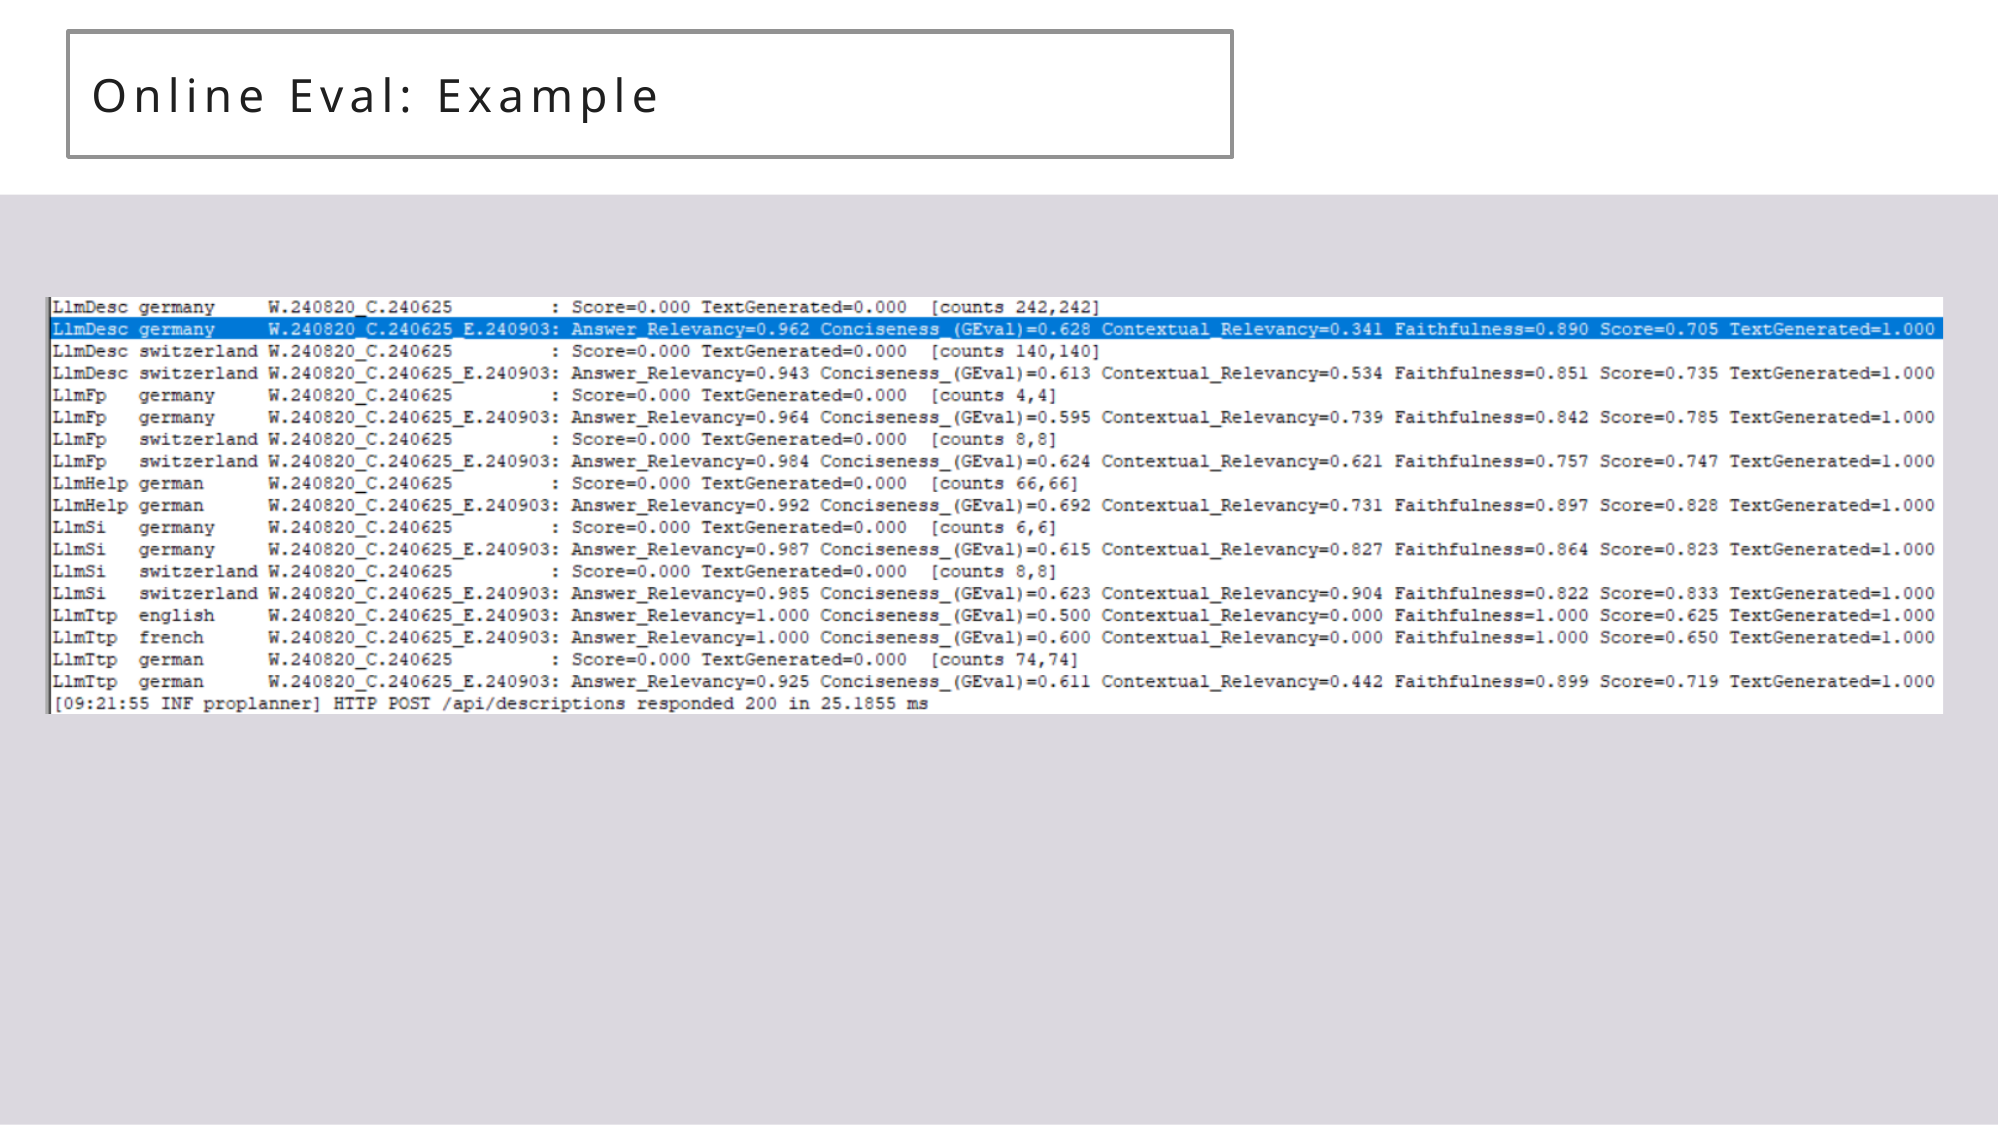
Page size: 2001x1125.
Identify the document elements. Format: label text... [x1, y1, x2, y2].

title Online Eval: Example [91, 51, 1218, 137]
picture [45, 297, 1944, 714]
